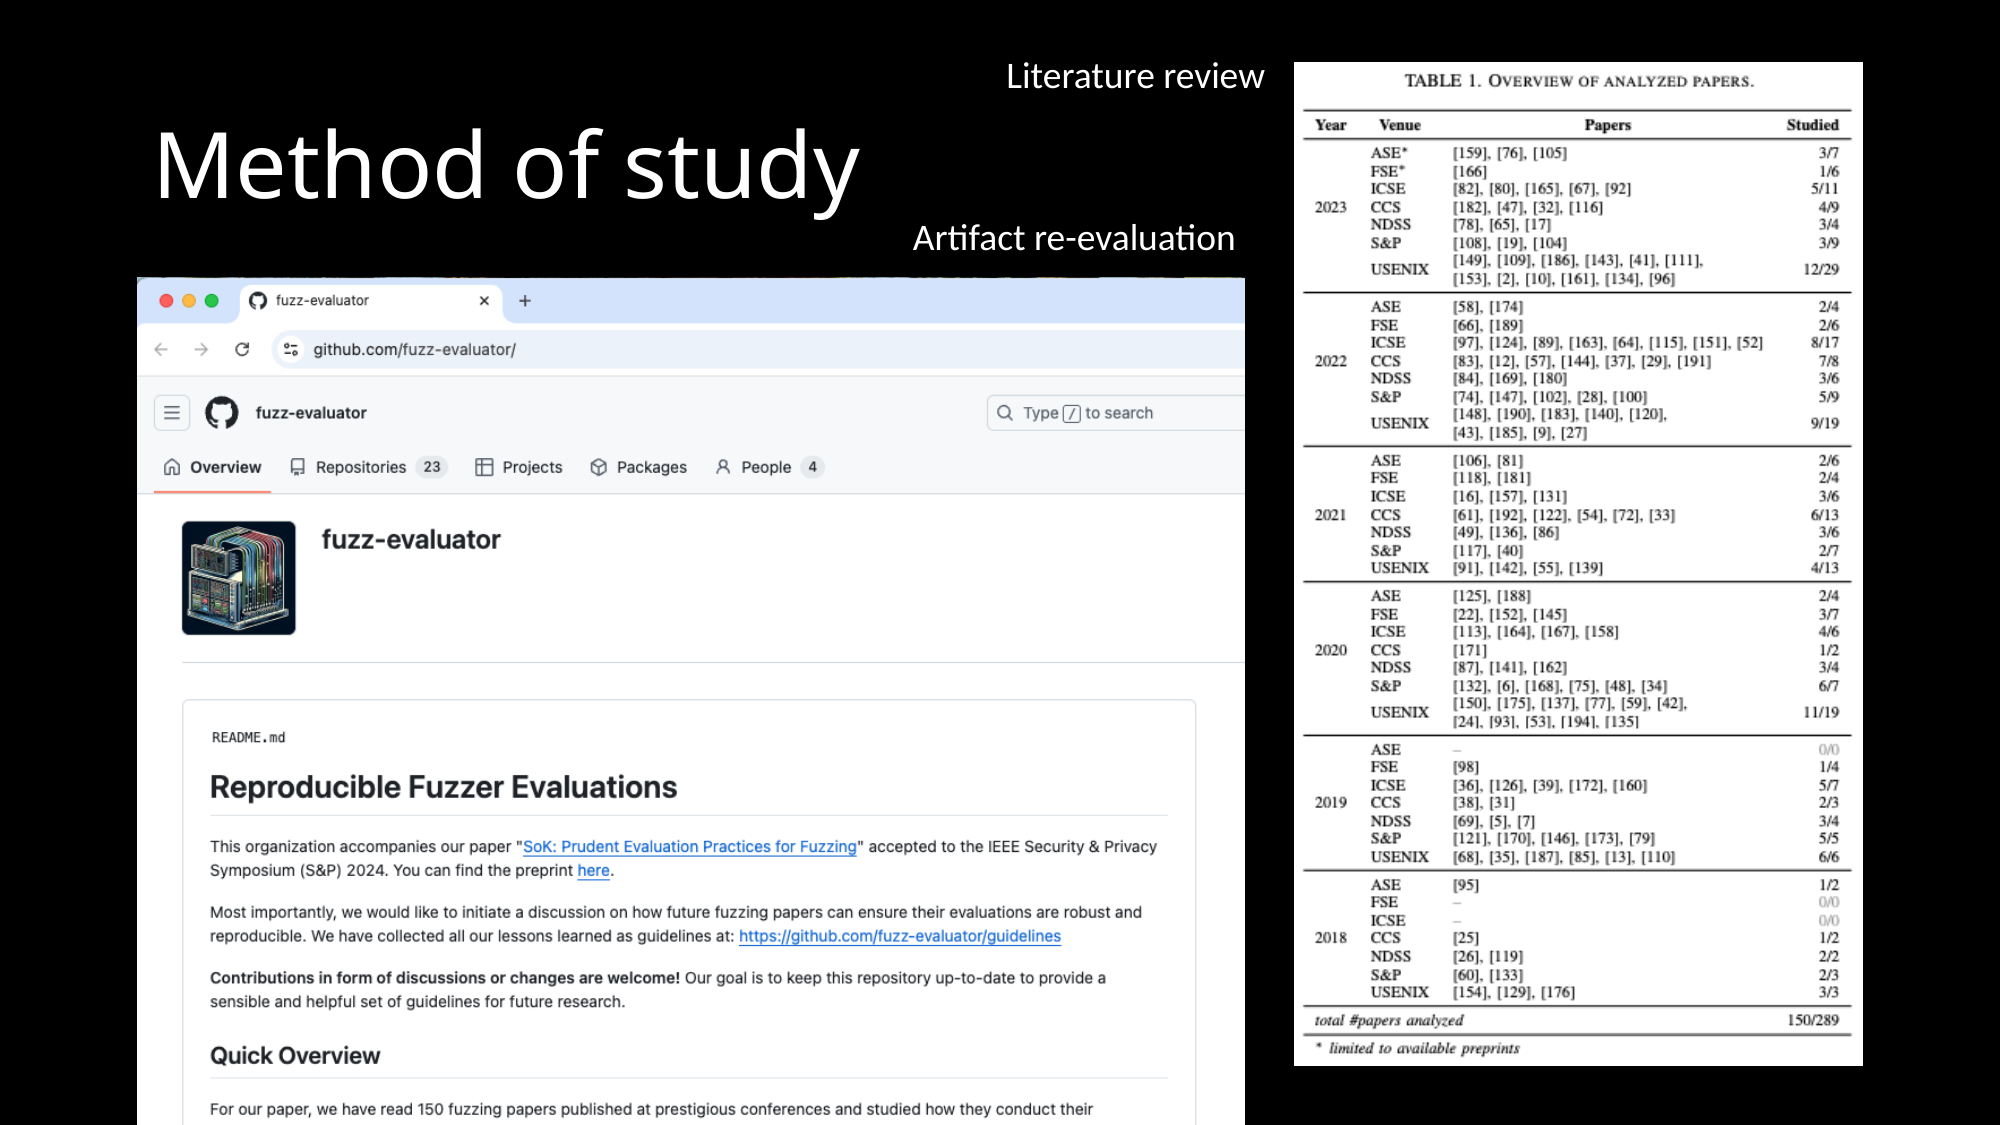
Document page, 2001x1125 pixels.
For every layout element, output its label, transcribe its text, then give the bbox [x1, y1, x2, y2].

picture [137, 277, 1245, 1125]
text_box Artifact re-evaluation [898, 205, 1252, 266]
picture [1294, 62, 1863, 1066]
text_box Literature review [991, 43, 1281, 103]
title Method of study [137, 59, 1863, 278]
